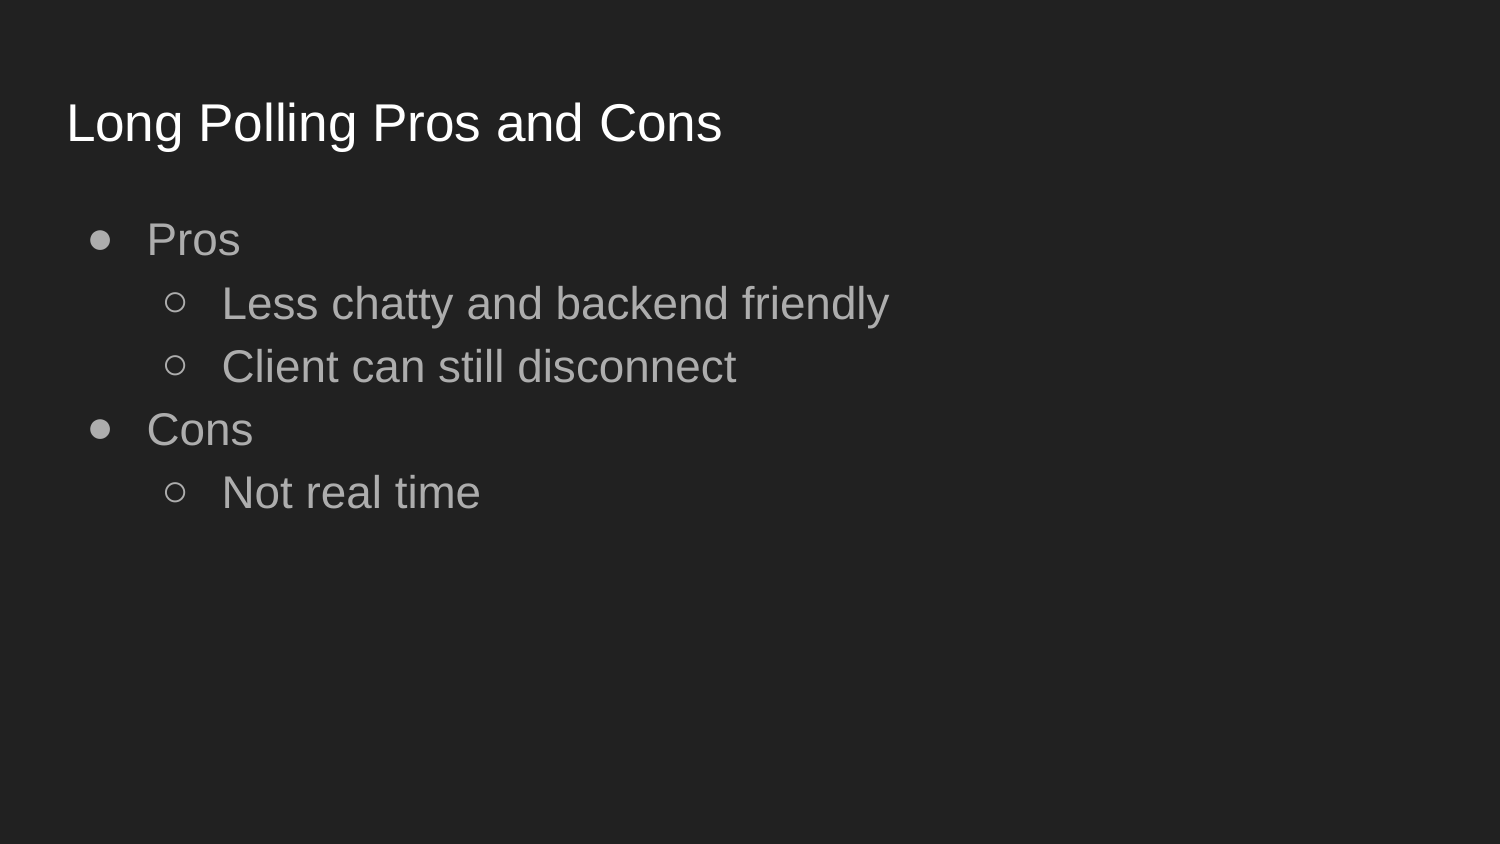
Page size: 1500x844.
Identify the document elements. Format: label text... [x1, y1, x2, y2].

title Long Polling Pros and Cons [51, 72, 1449, 167]
list Pros Less chatty and backend friendly Client can still disconnect Cons Not real time [56, 186, 1248, 732]
